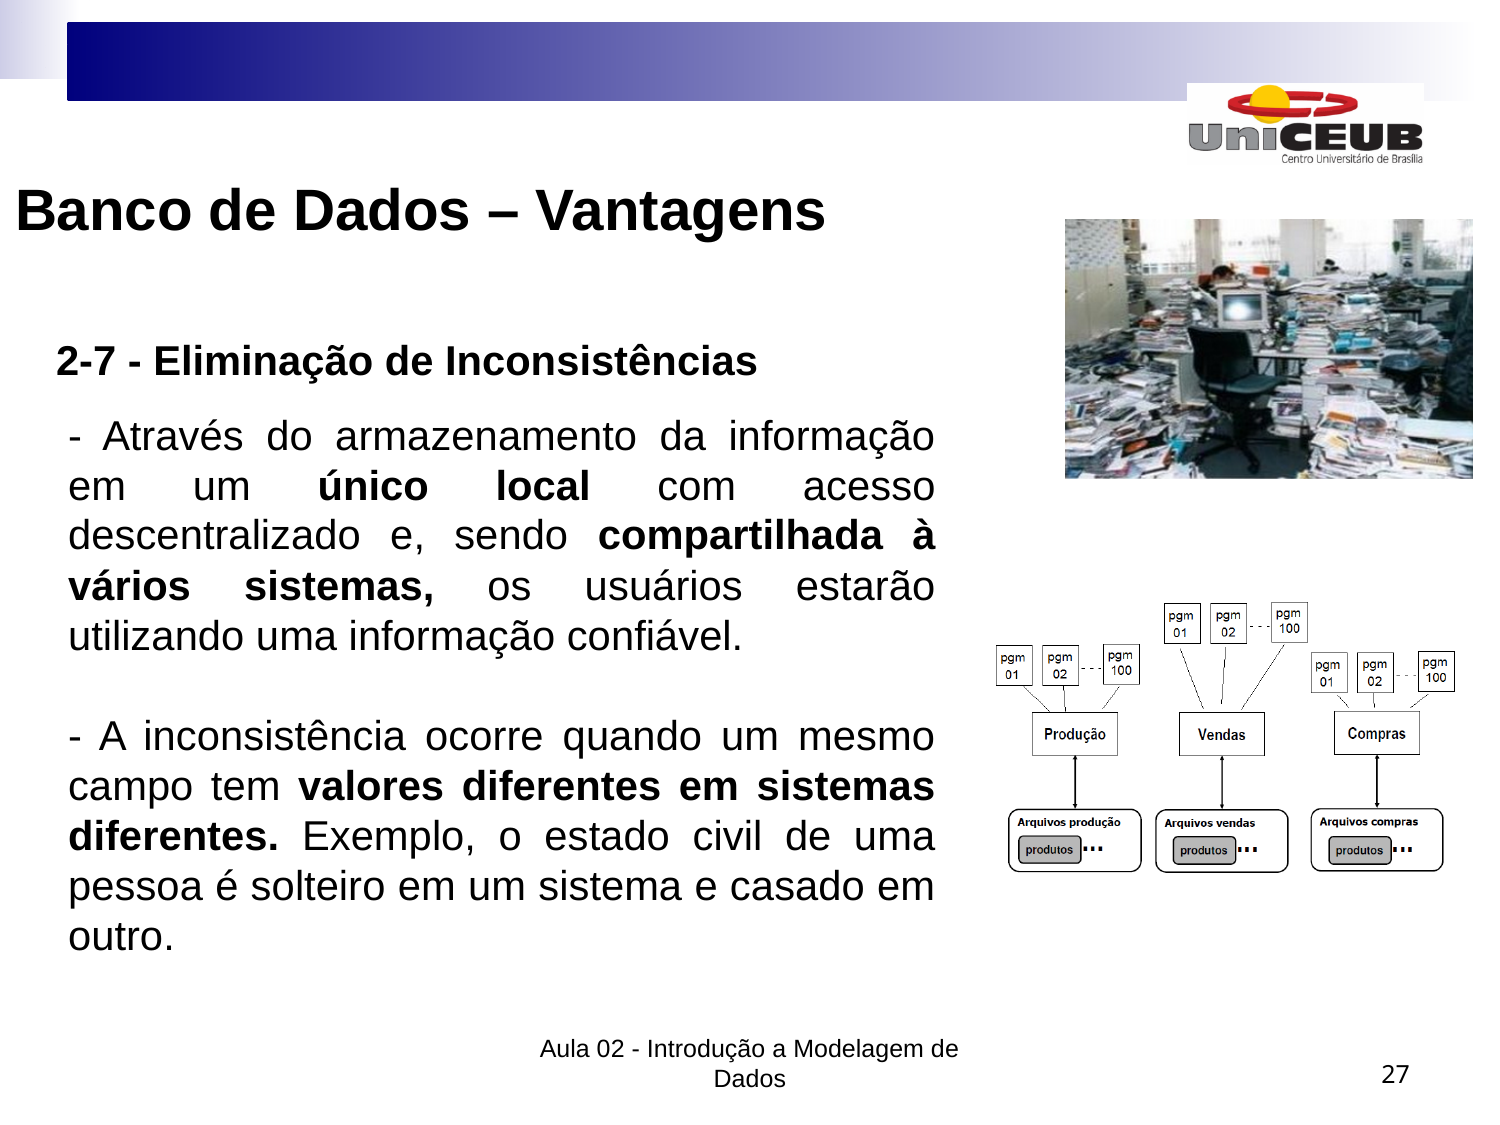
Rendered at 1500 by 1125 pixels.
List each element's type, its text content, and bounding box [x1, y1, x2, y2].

text_box - Através do armazenamento da informação em um único local com acesso descentralizado e, sendo compartilhada à vários sistemas, os usuários estarão utilizando uma informação confiável. - A inconsistência ocorre quando um mesmo campo tem valores diferentes em sistemas diferentes. Exemplo, o estado civil de uma pessoa é solteiro em um sistema e casado em outro. [53, 400, 951, 557]
picture [1065, 219, 1473, 479]
picture [988, 597, 1474, 878]
text_box ‹#› [1074, 1024, 1425, 1100]
text_box 2-7 - Eliminação de Inconsistências [41, 326, 1046, 392]
picture [1186, 83, 1424, 165]
text_box Aula 02 - Introdução a Modelagem de Dados [512, 1024, 988, 1100]
title Banco de Dados – Vantagens [0, 175, 1275, 238]
